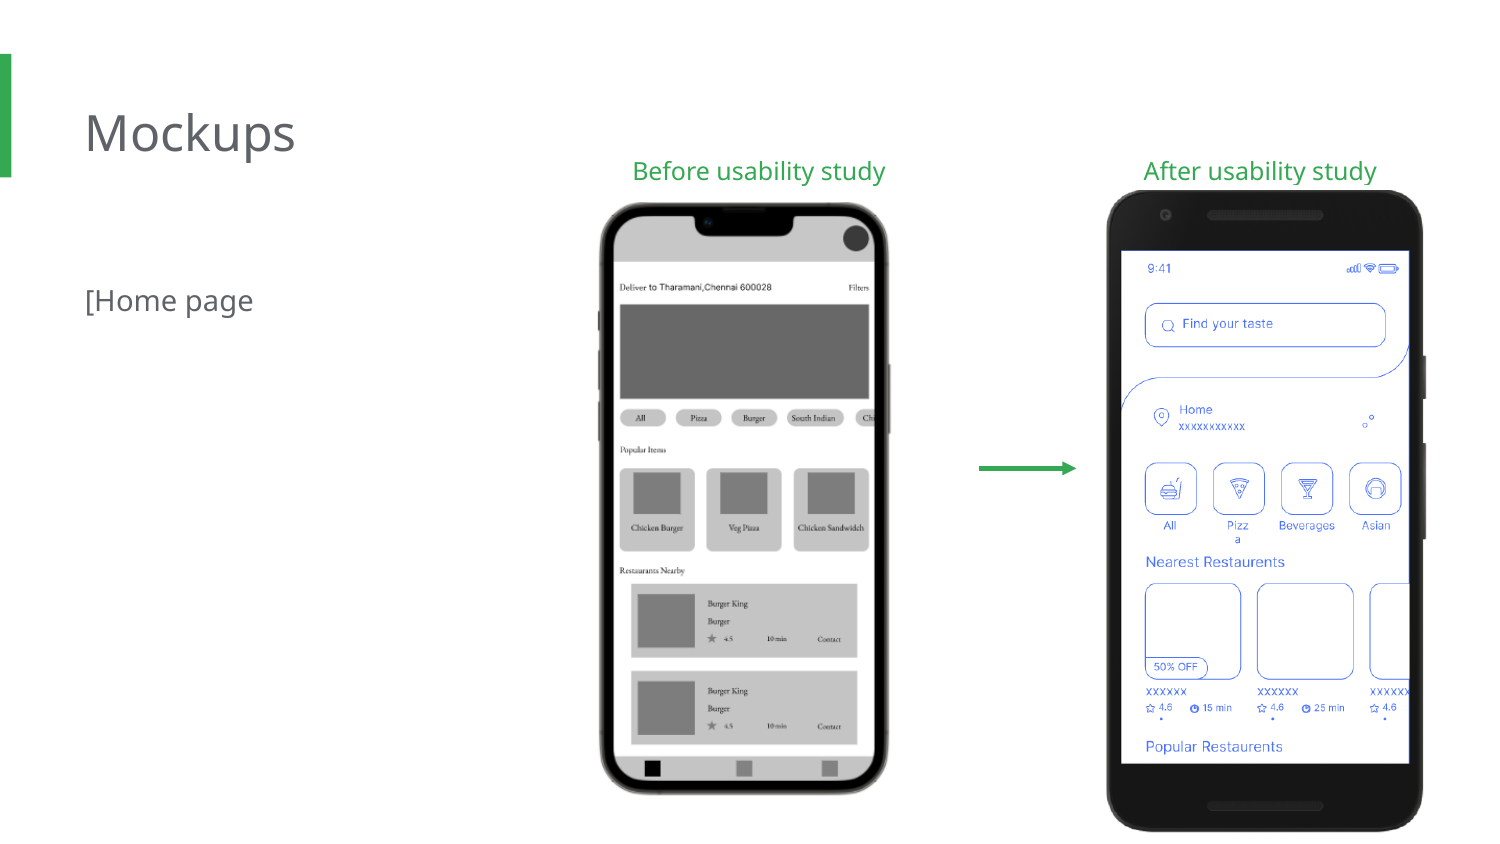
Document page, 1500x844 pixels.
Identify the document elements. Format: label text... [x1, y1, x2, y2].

text_box Mockups [84, 85, 1234, 176]
picture [1088, 185, 1446, 844]
picture [553, 192, 979, 811]
text_box [Home page [84, 249, 483, 333]
text_box After usability study [1067, 139, 1454, 235]
text_box Before usability study [566, 139, 953, 191]
